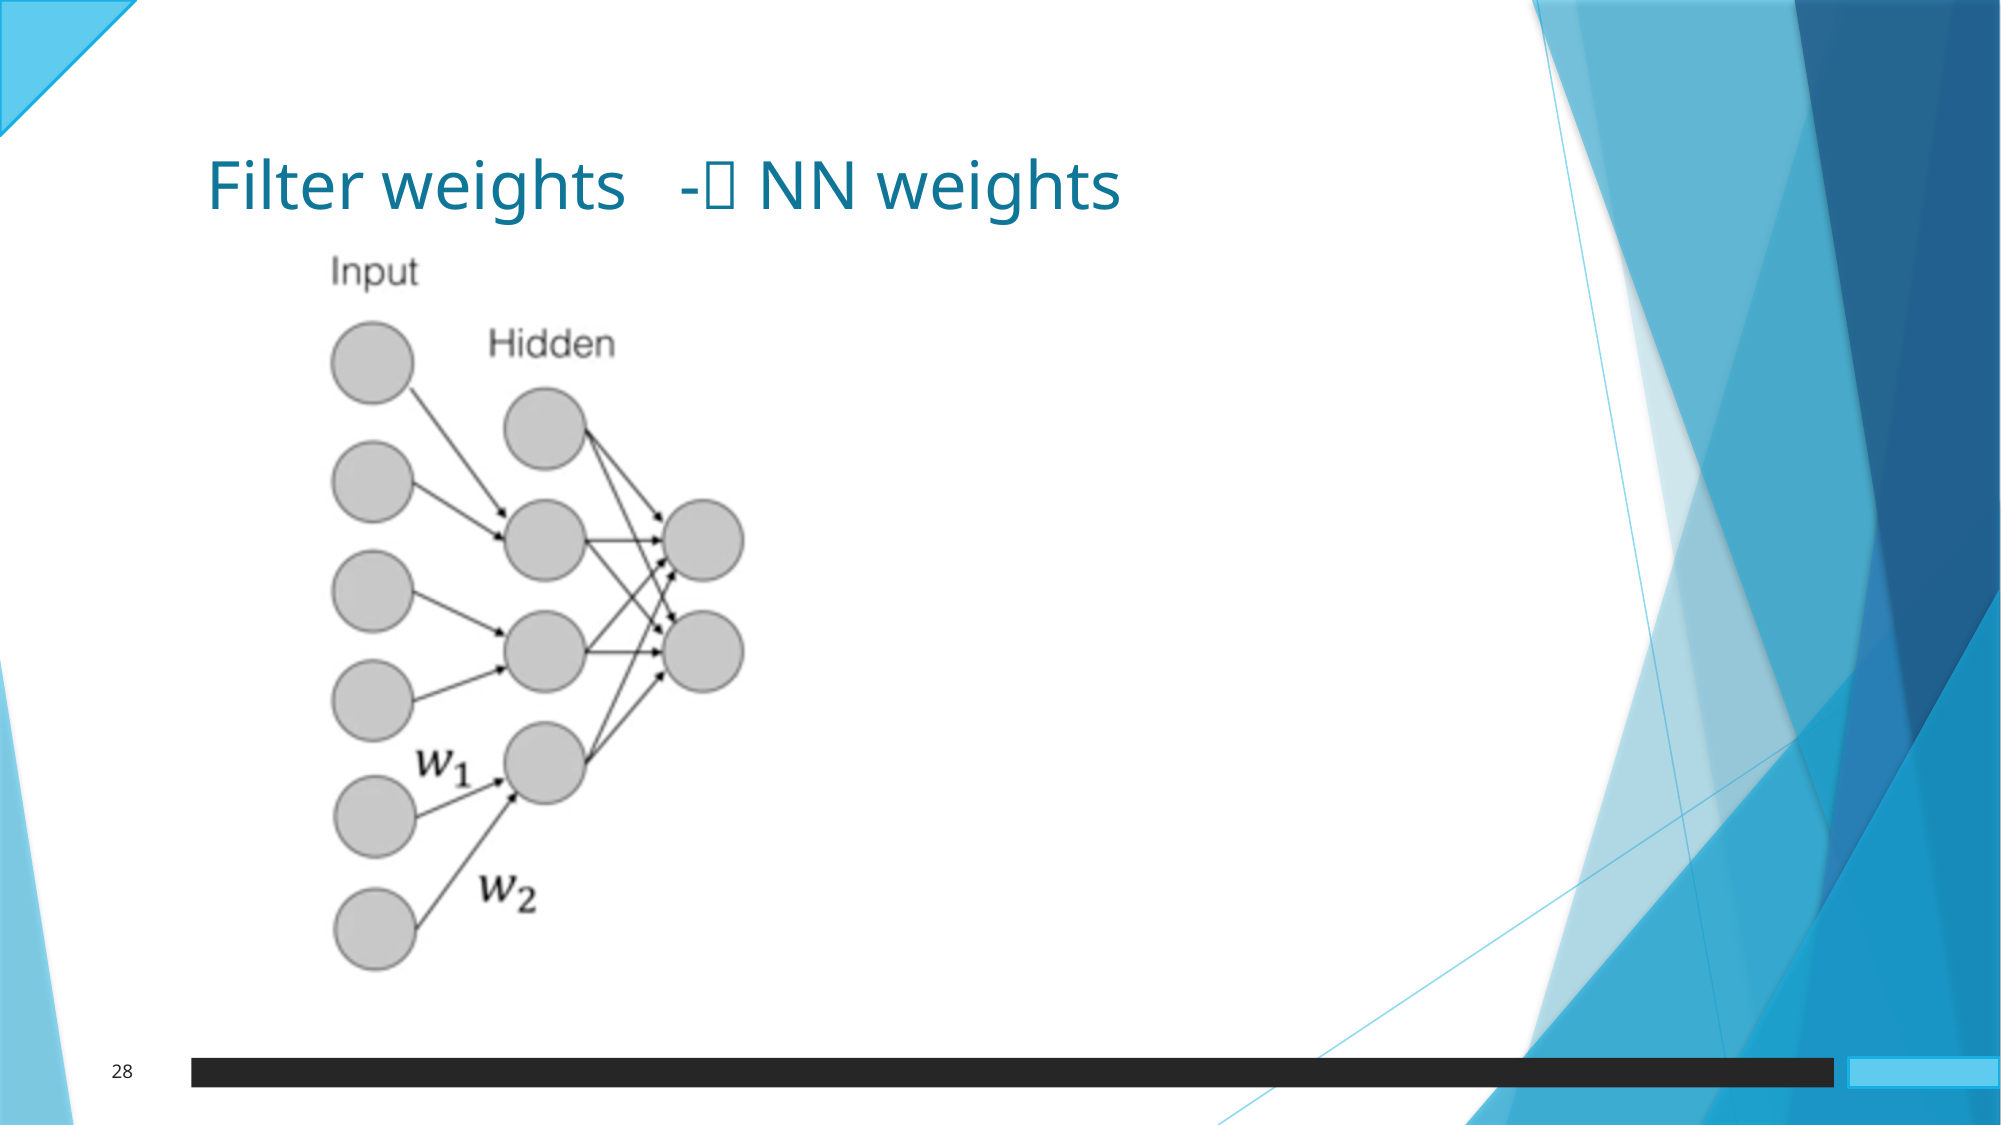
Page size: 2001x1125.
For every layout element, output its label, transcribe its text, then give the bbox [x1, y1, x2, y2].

picture [240, 231, 797, 993]
text_box [190, 1056, 1835, 1089]
text_box [1847, 1056, 2000, 1089]
text_box Filter weights - NN weights [191, 135, 1536, 231]
slide_number 28 [67, 1042, 178, 1103]
text_box [0, 0, 138, 137]
